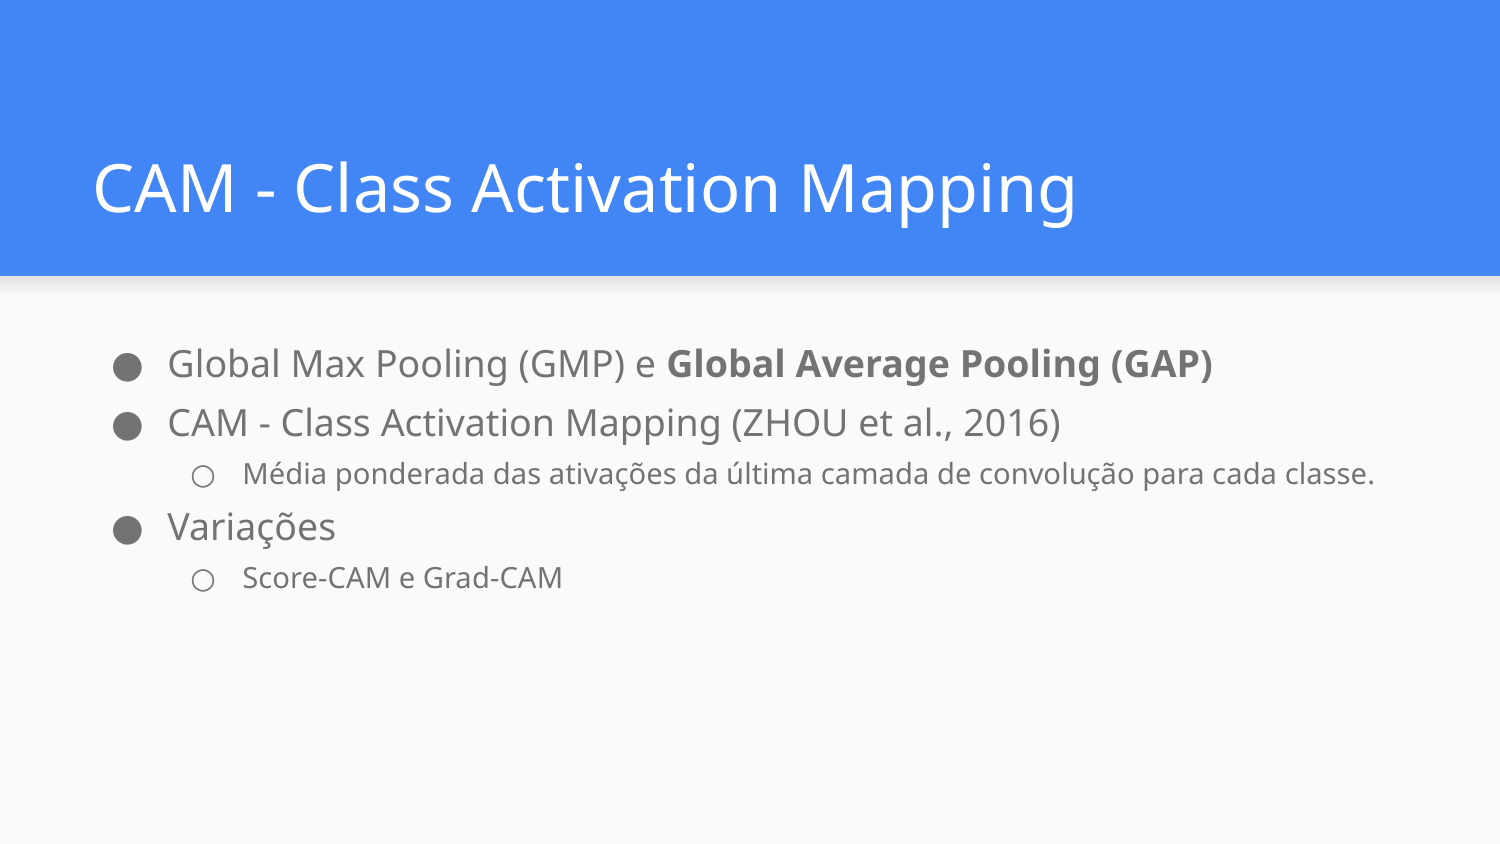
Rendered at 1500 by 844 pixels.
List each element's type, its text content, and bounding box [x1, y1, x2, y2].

title CAM - Class Activation Mapping [77, 121, 1427, 248]
list Global Max Pooling (GMP) e Global Average Pooling (GAP) CAM - Class Activation Mapping (ZHOU et al., 2016) Média ponderada das ativações da última camada de convolução para cada classe. Variações Score-CAM e Grad-CAM [77, 314, 1427, 760]
